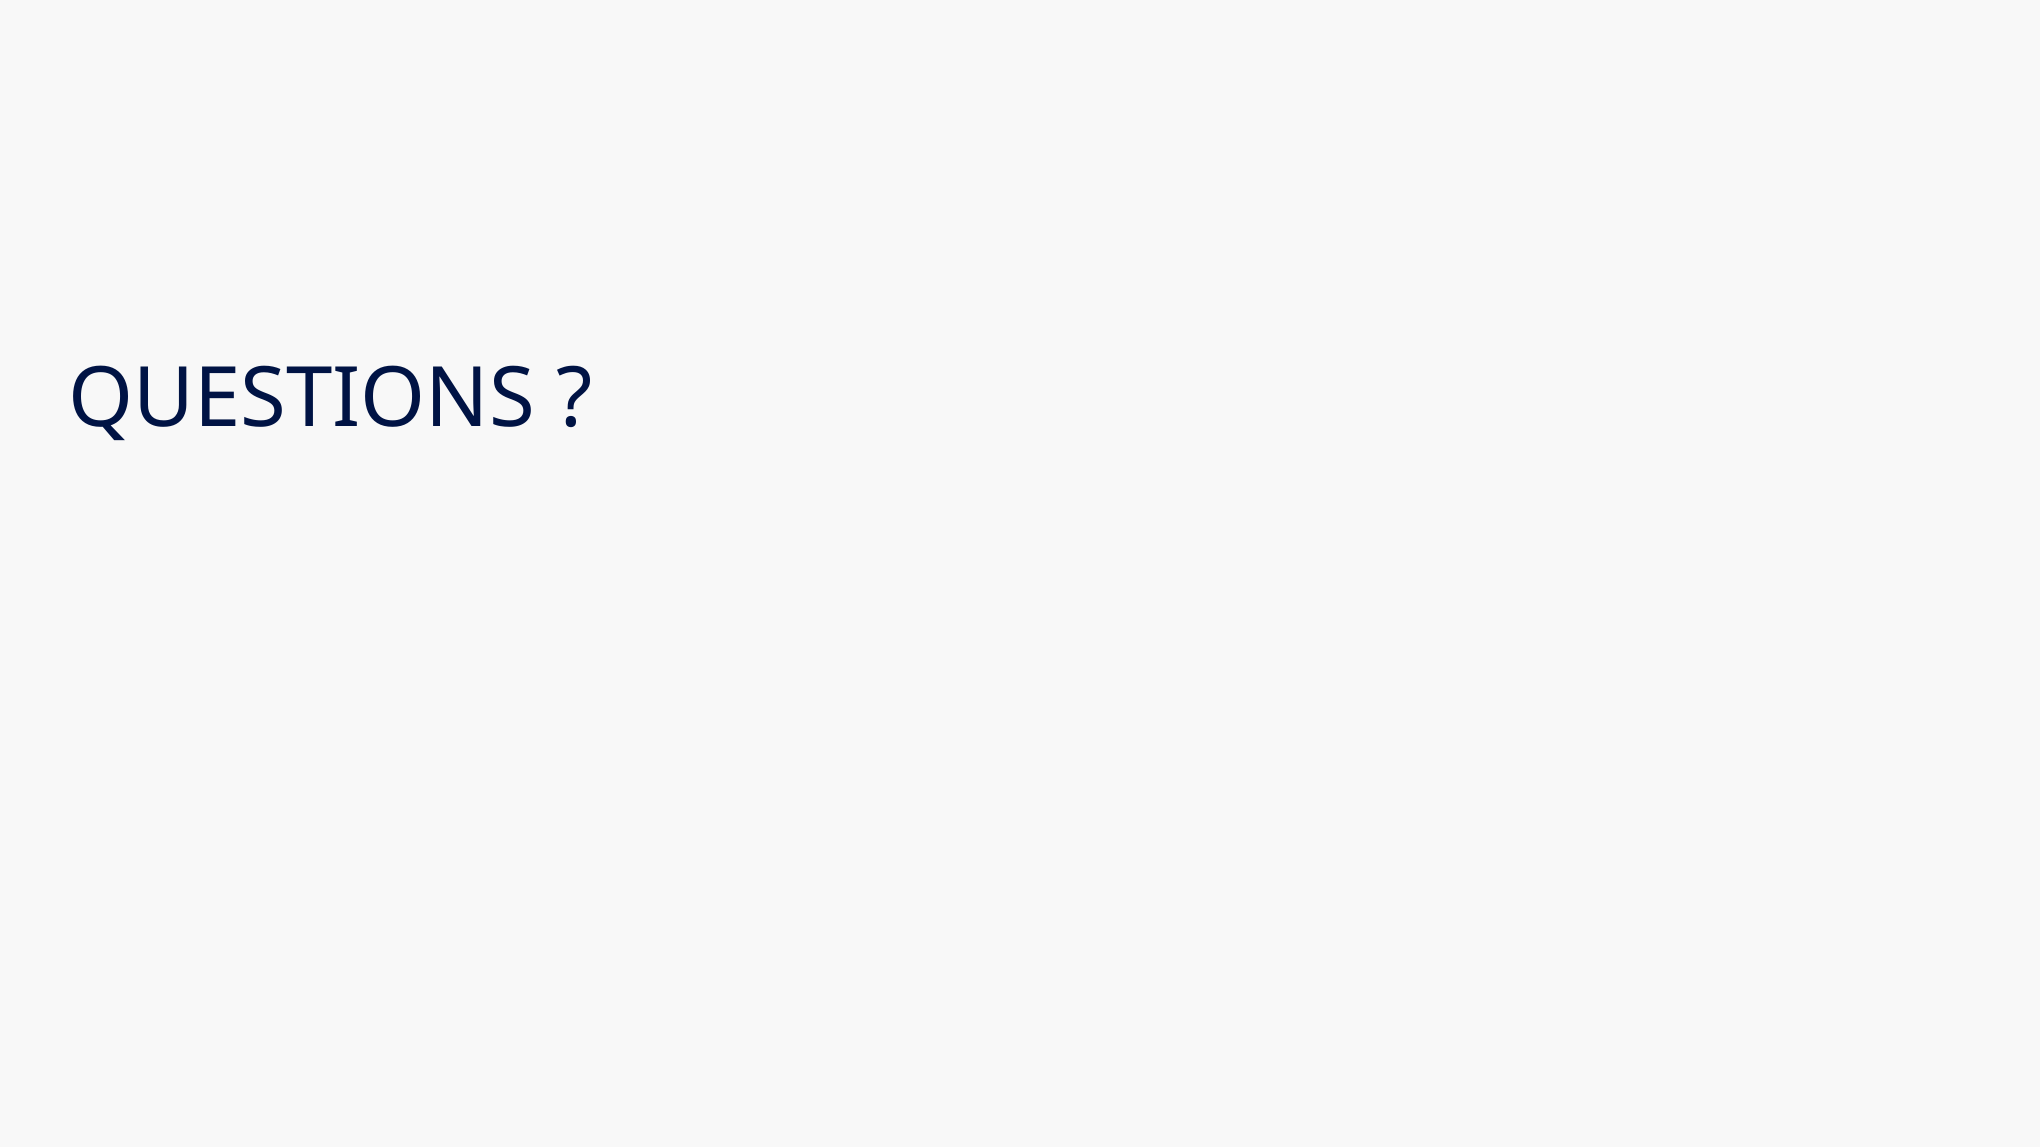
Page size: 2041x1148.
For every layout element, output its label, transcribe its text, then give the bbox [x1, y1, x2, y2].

list QUESTIONS ? [45, 339, 1971, 462]
